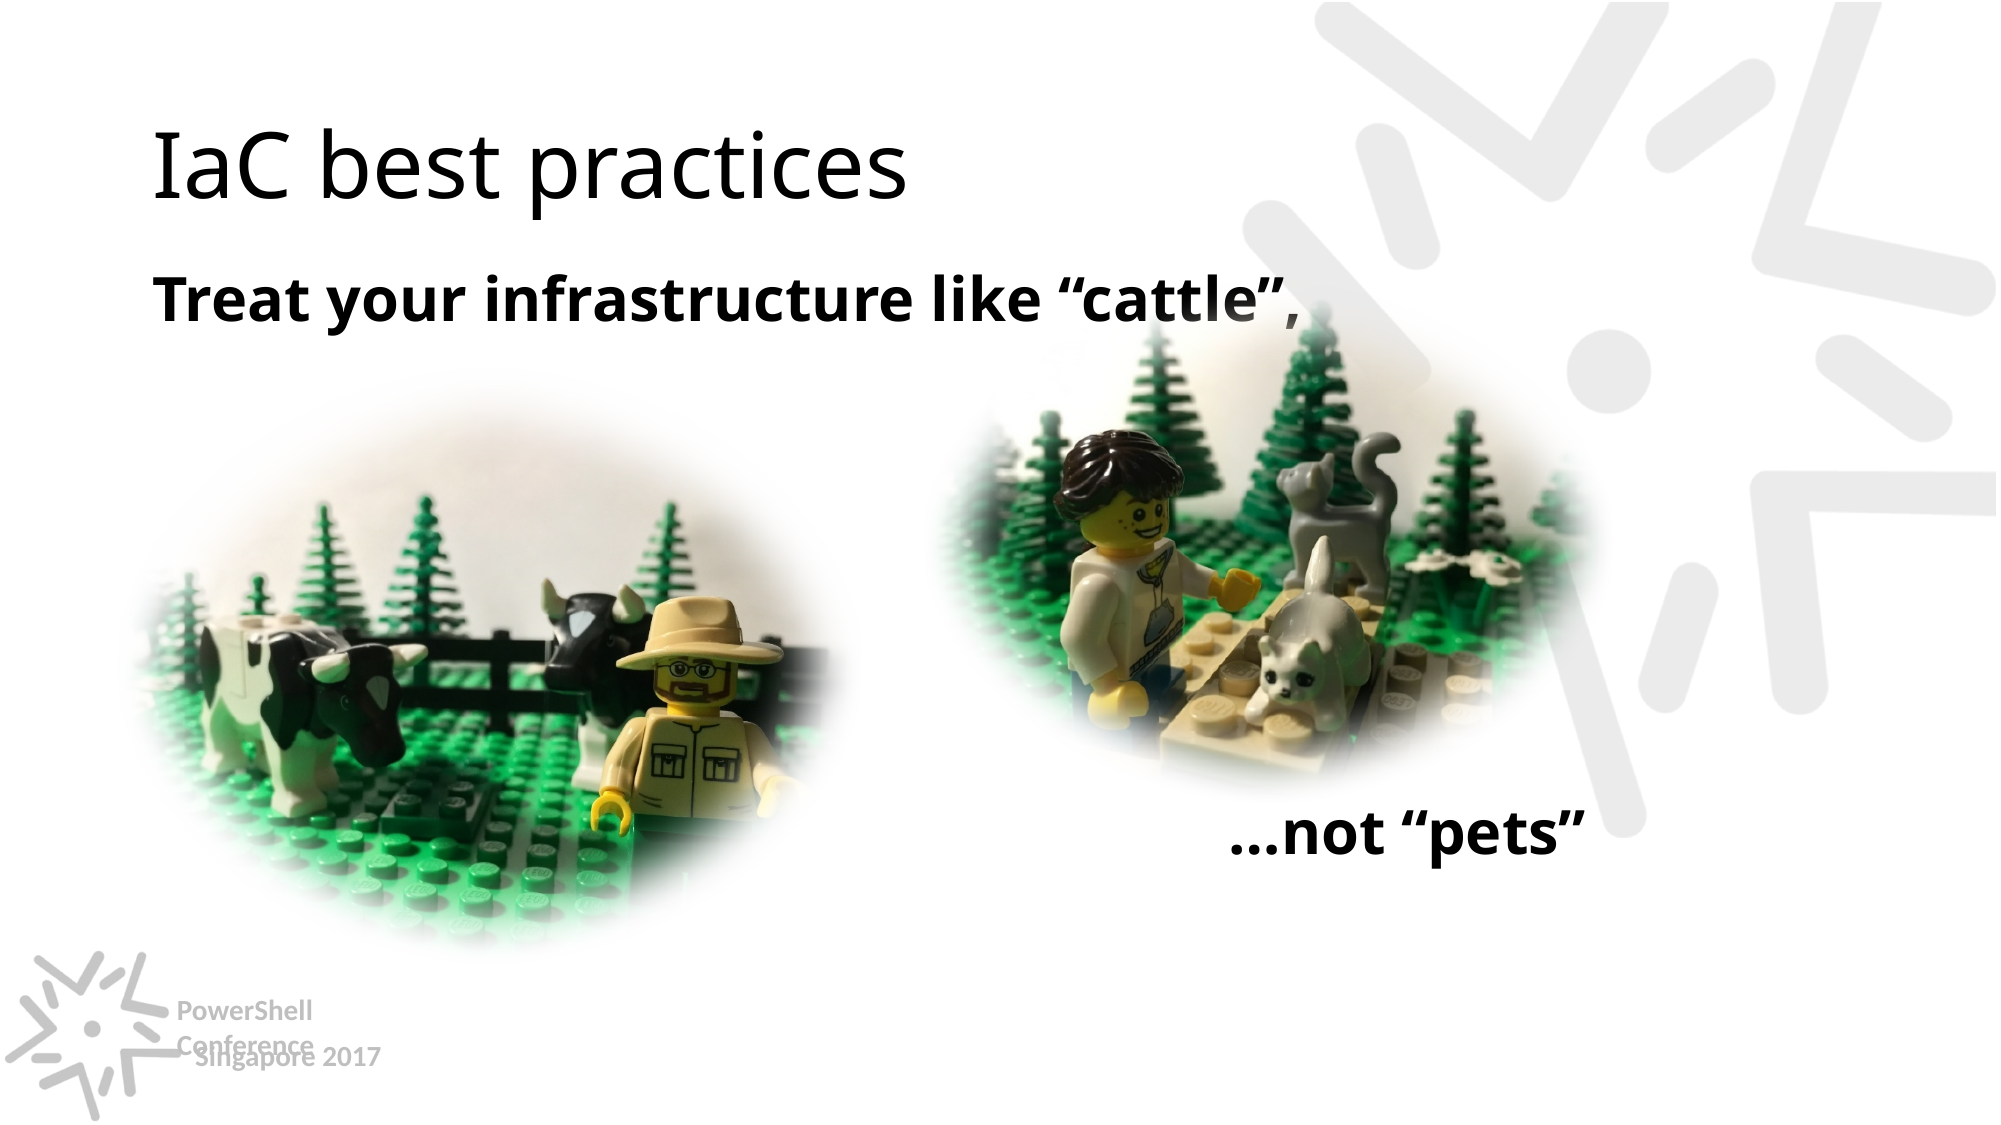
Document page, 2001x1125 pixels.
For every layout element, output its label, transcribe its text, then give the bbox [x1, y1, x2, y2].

text_box Treat your infrastructure like “cattle”, [137, 252, 1160, 342]
picture [0, 362, 871, 1125]
text_box Singapore 2017 [190, 1029, 490, 1080]
picture [910, 2, 1996, 838]
title IaC best practices [137, 59, 1160, 252]
text_box PowerShell Conference [190, 984, 472, 1029]
text_box …not “pets” [1213, 838, 1621, 875]
